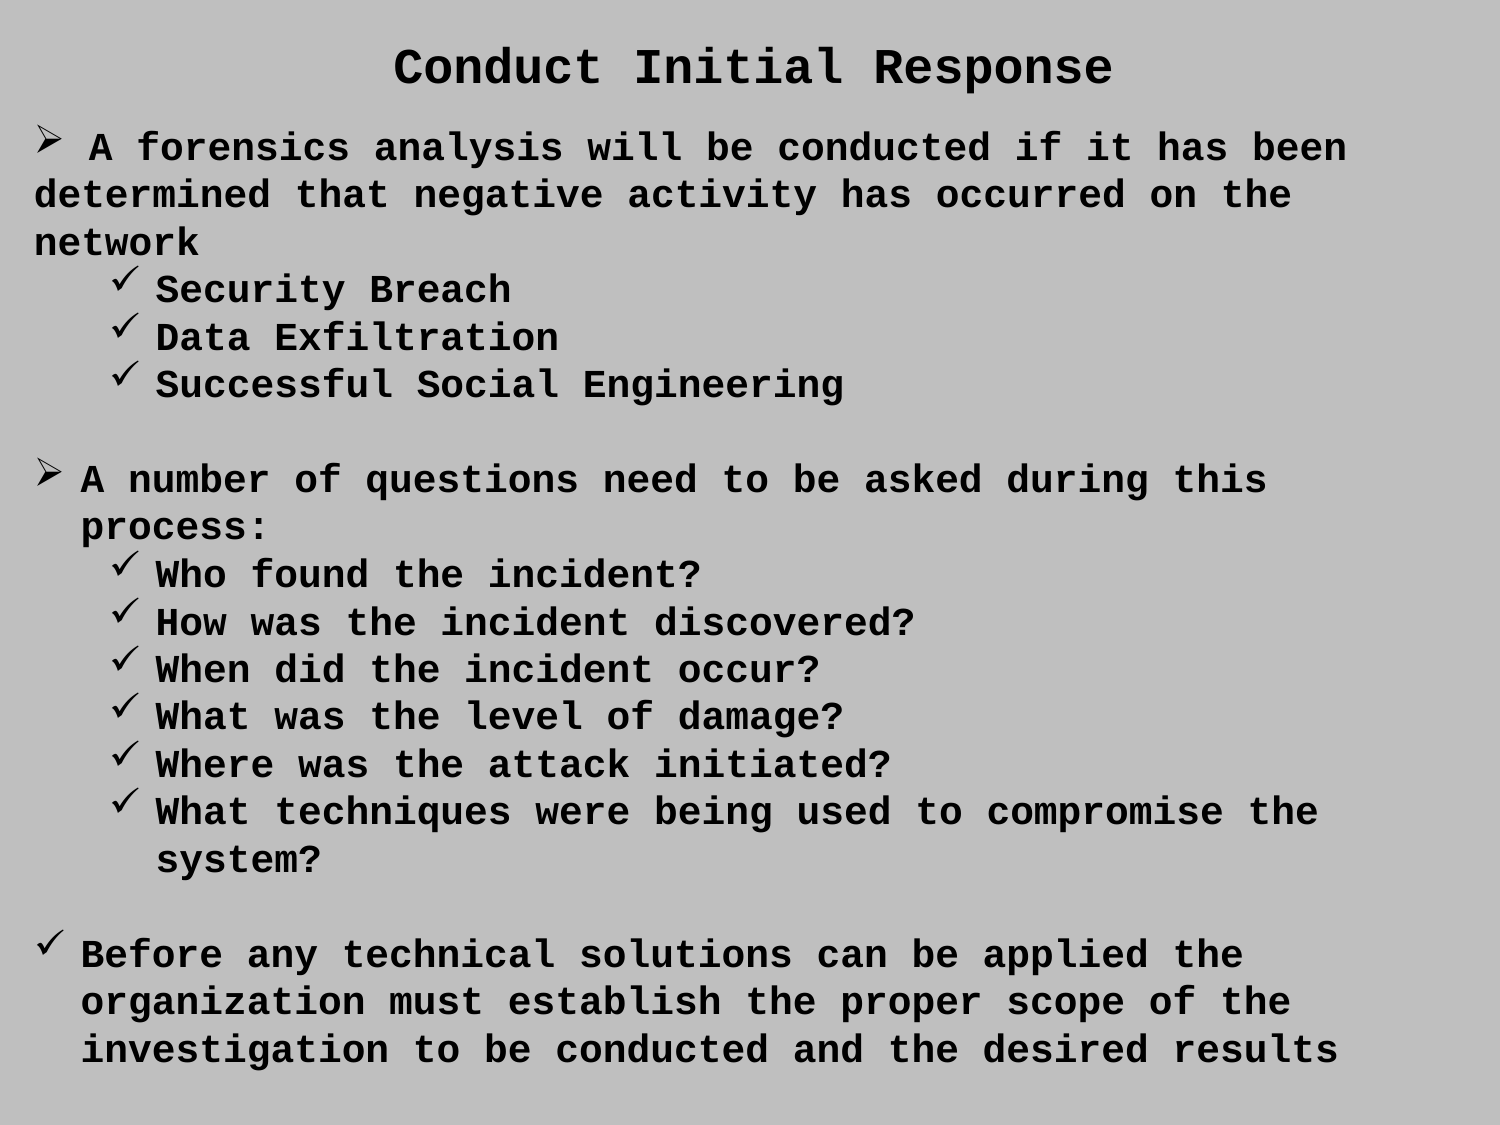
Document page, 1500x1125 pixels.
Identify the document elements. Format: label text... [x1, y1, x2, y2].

text_box Conduct Initial Response [85, 14, 1421, 113]
text_box A forensics analysis will be conducted if it has been determined that negative activity has occurred on the network Security Breach Data Exfiltration Successful Social Engineering A number of questions need to be asked during this process: Who found the incident? How was the incident discovered? When did the incident occur? What was the level of damage? Where was the attack initiated? What techniques were being used to compromise the system? Before any technical solutions can be applied the organization must establish the proper scope of the investigation to be conducted and the desired results [19, 113, 1481, 1083]
